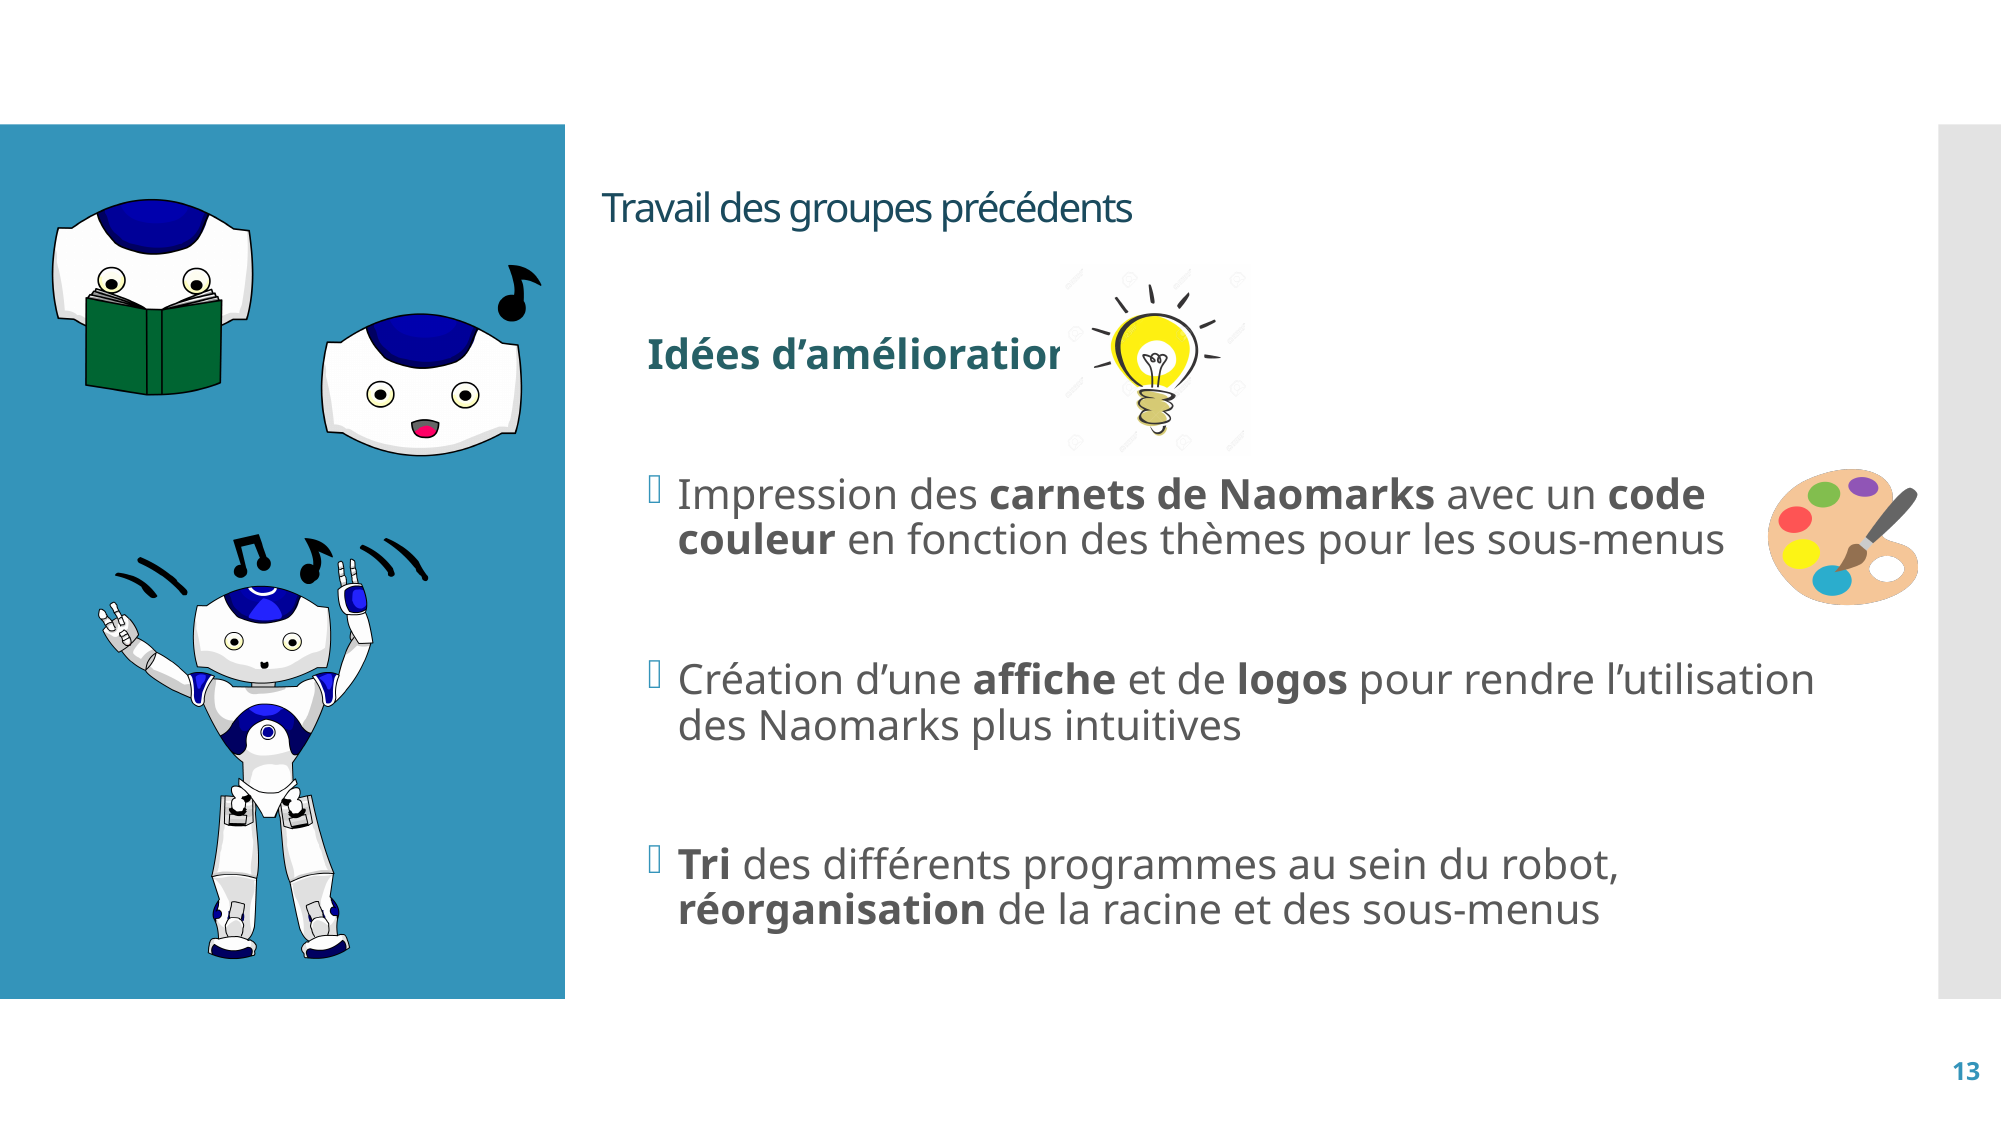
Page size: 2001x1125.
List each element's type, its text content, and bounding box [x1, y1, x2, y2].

picture [50, 197, 255, 397]
picture [319, 263, 544, 458]
list Idées d’amélioration : Impression des carnets de Naomarks avec un code couleur en fonction des thèmes pour les sous-menus Création d’une affiche et de logos pour rendre l’utilisation des Naomarks plus intuitives Tri des différents programmes au sein du robot, réorganisation de la racine et des sous-menus [632, 209, 1833, 984]
picture [1763, 457, 1923, 617]
slide_number 13 [1744, 1042, 1996, 1103]
picture [97, 533, 429, 961]
title Travail des groupes précédents [586, 179, 2000, 239]
picture [1059, 264, 1251, 456]
